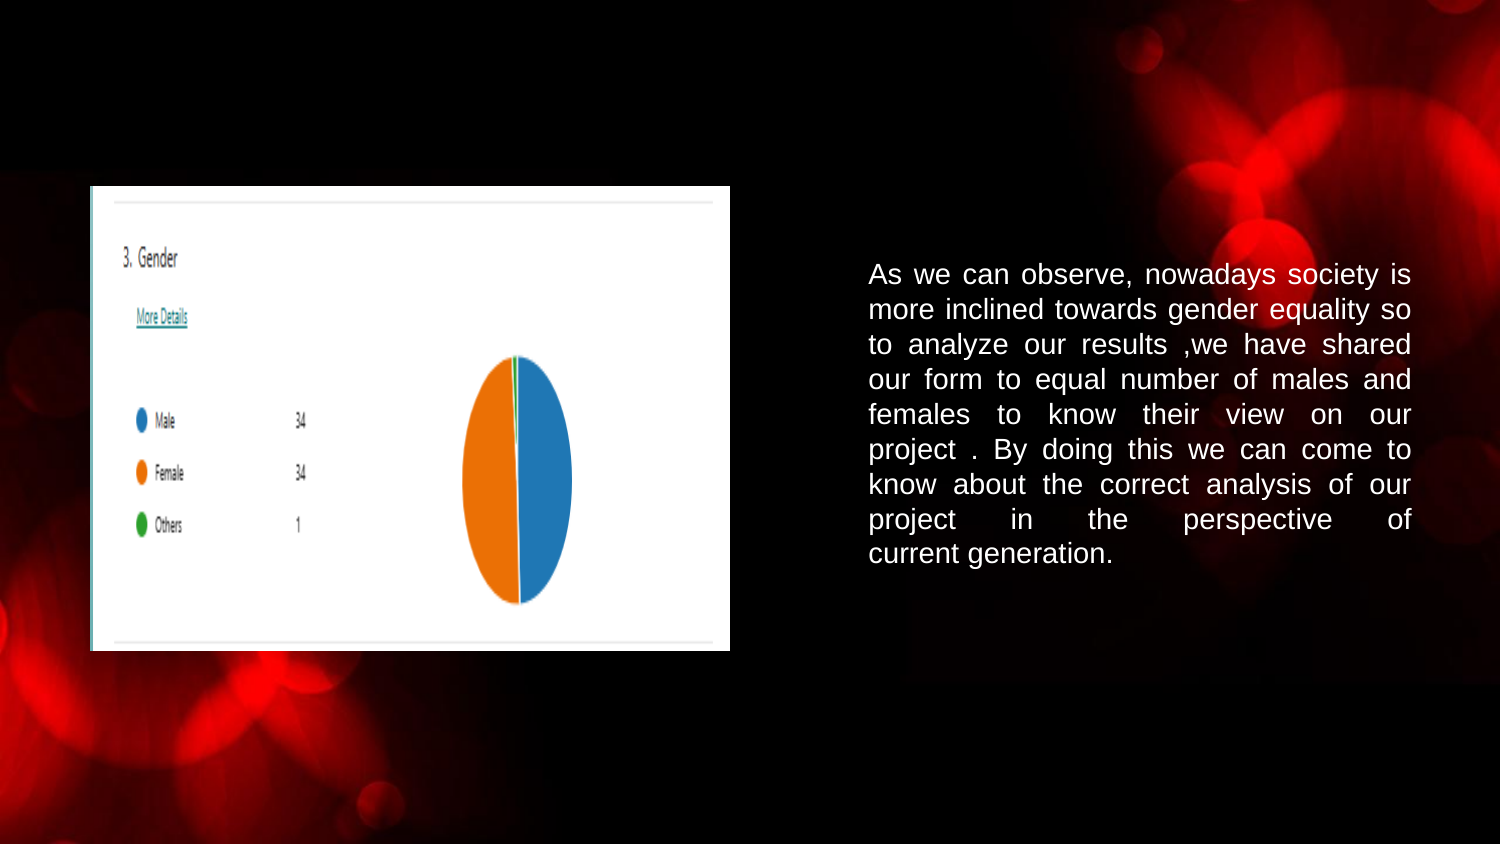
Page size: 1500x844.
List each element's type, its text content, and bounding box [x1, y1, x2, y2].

text_box As we can observe, nowadays society is more inclined towards gender equality so to analyze our results ,we have shared our form to equal number of males and females to know their view on our project . By doing this we can come to know about the correct analysis of our project in the perspective of current generation. [853, 240, 1428, 692]
picture [0, 0, 1500, 844]
